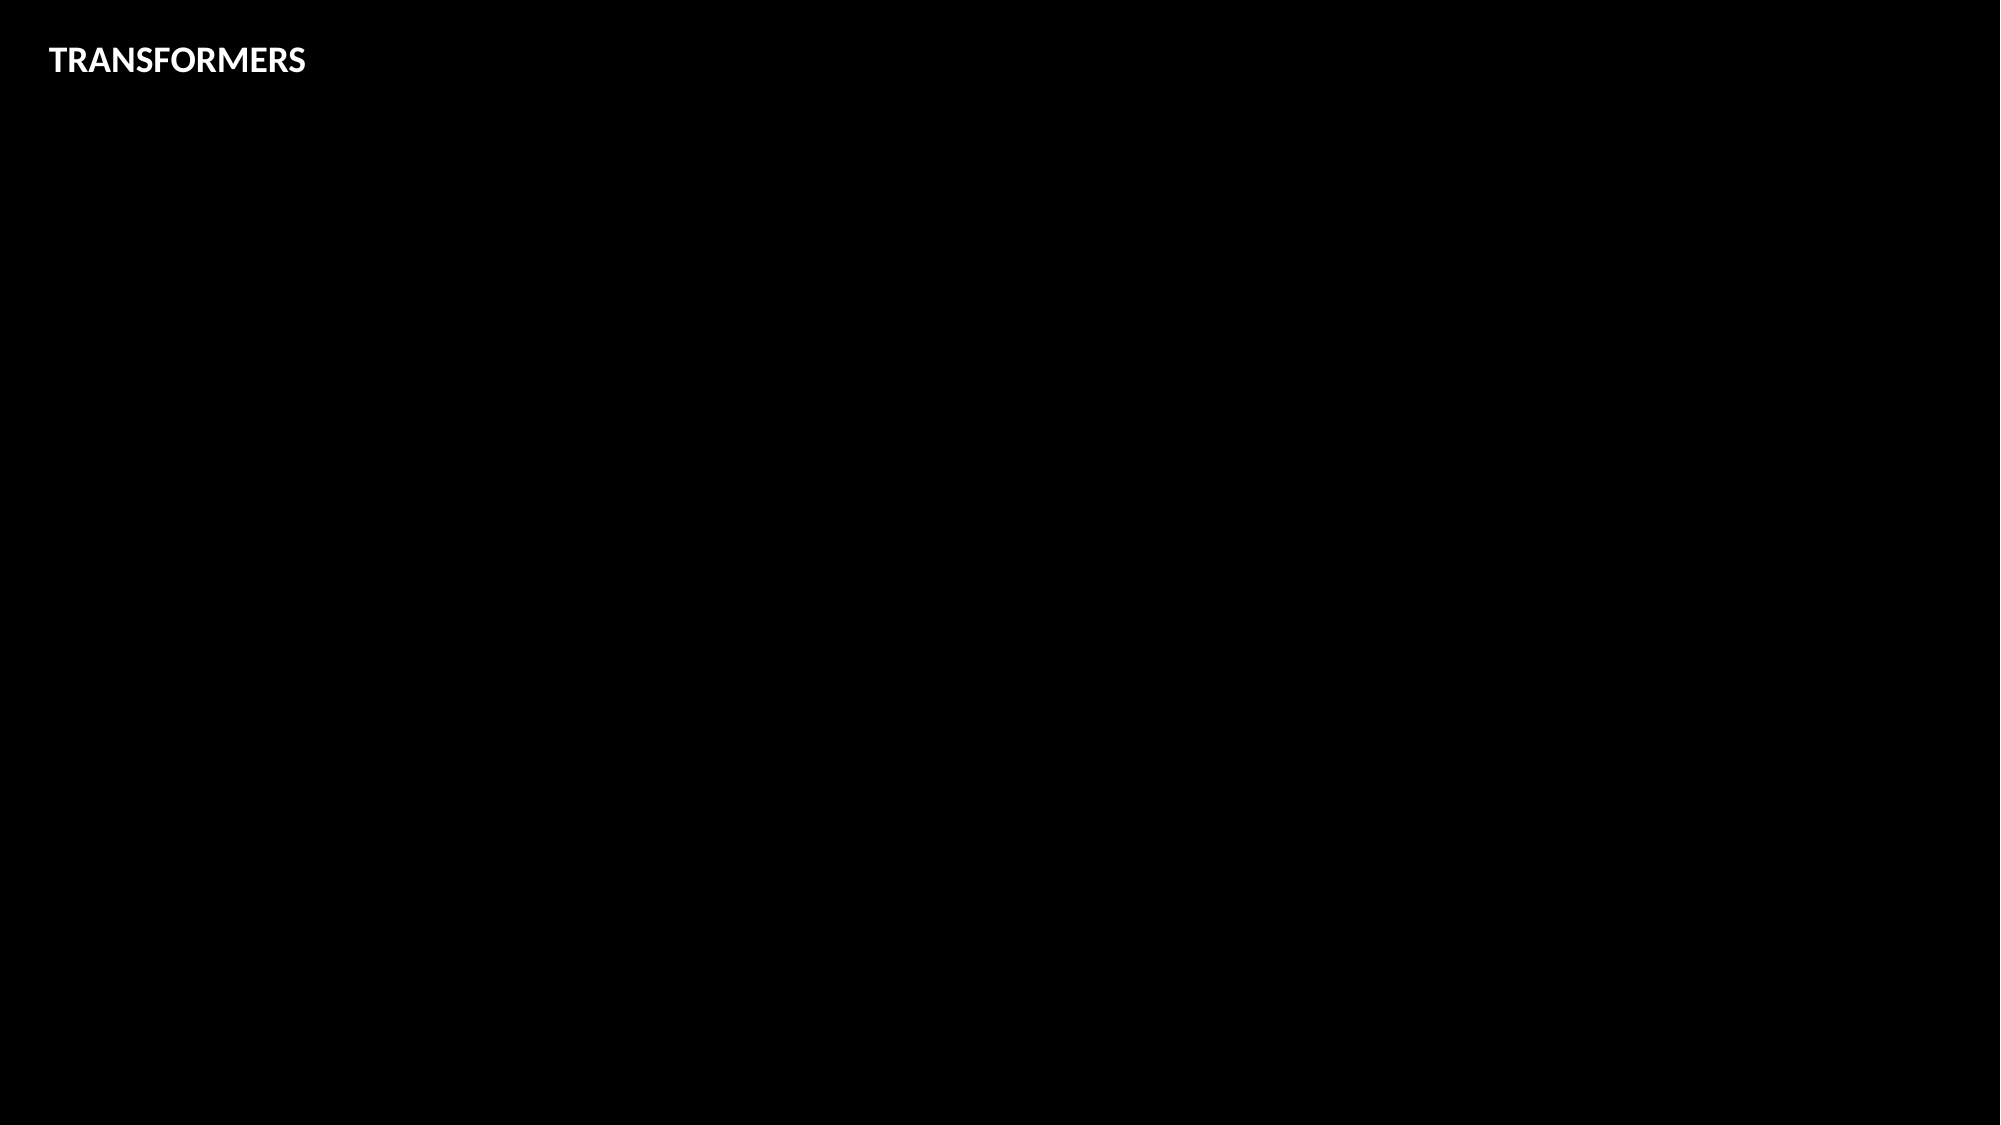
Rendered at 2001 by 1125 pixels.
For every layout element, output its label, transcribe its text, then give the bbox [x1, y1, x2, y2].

text_box TRANSFORMERS [34, 27, 1035, 88]
